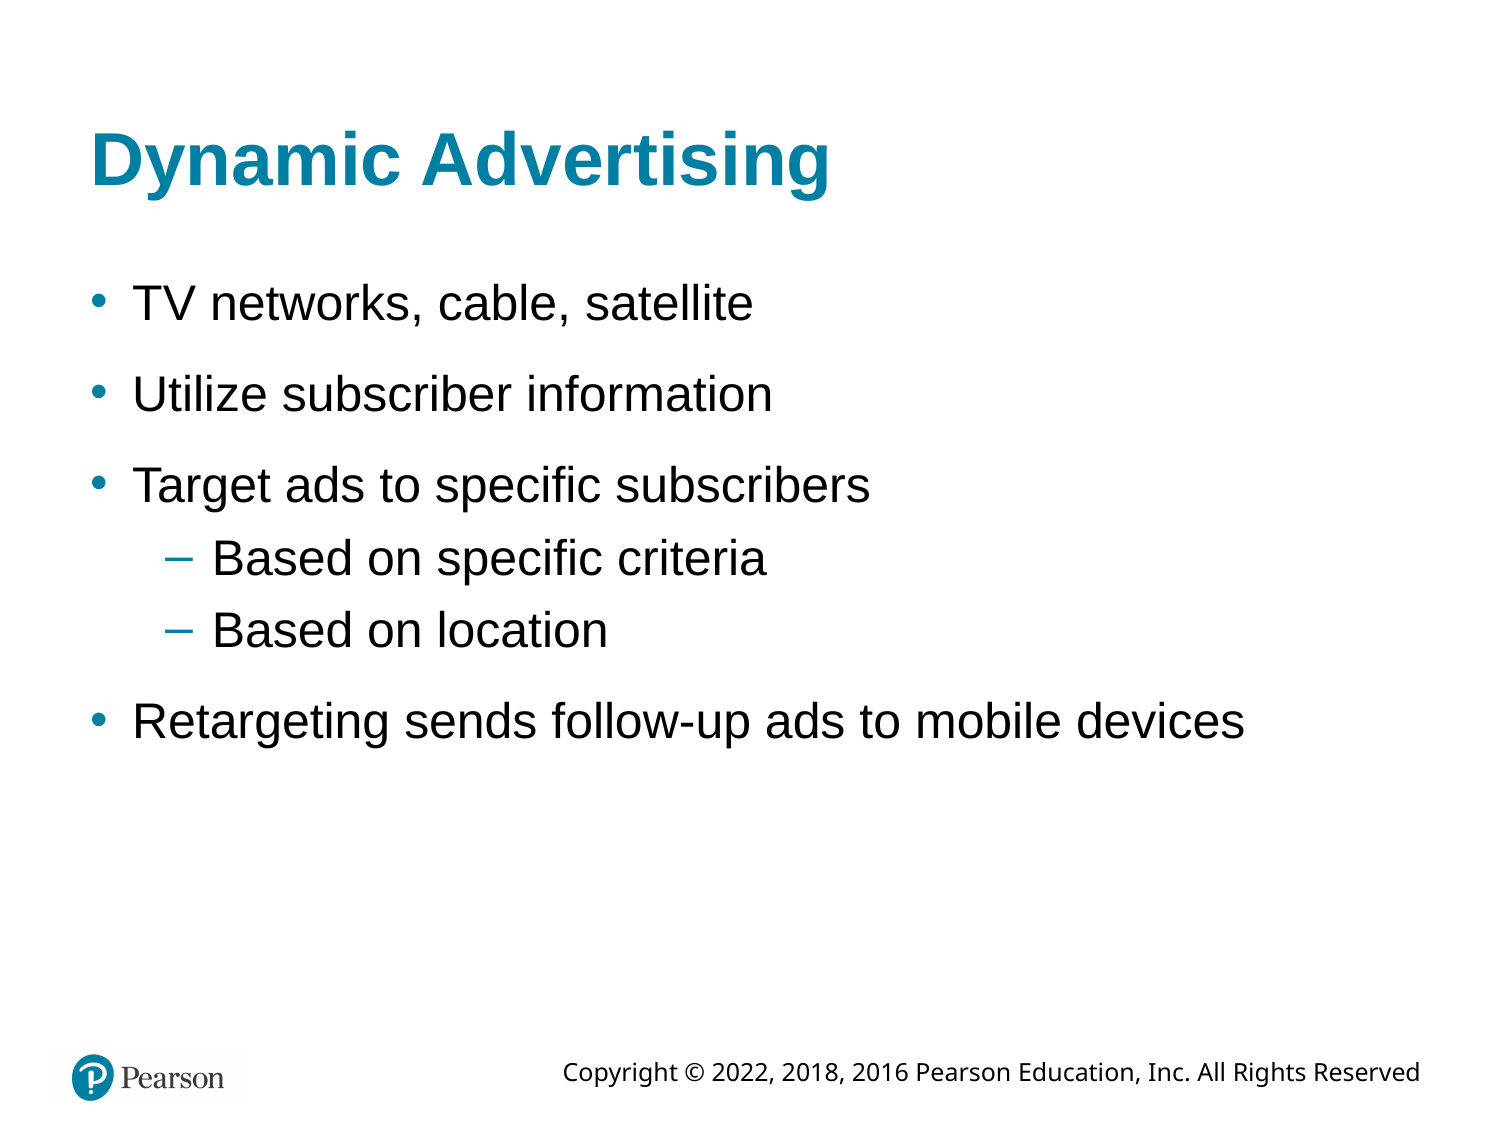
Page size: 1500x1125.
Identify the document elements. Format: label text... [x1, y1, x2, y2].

list T V networks, cable, satellite Utilize subscriber information Target ads to specific subscribers Based on specific criteria Based on location Retargeting sends follow-up ads to mobile devices [75, 255, 1426, 1021]
picture [51, 1053, 245, 1102]
title Dynamic Advertising [75, 35, 1425, 216]
